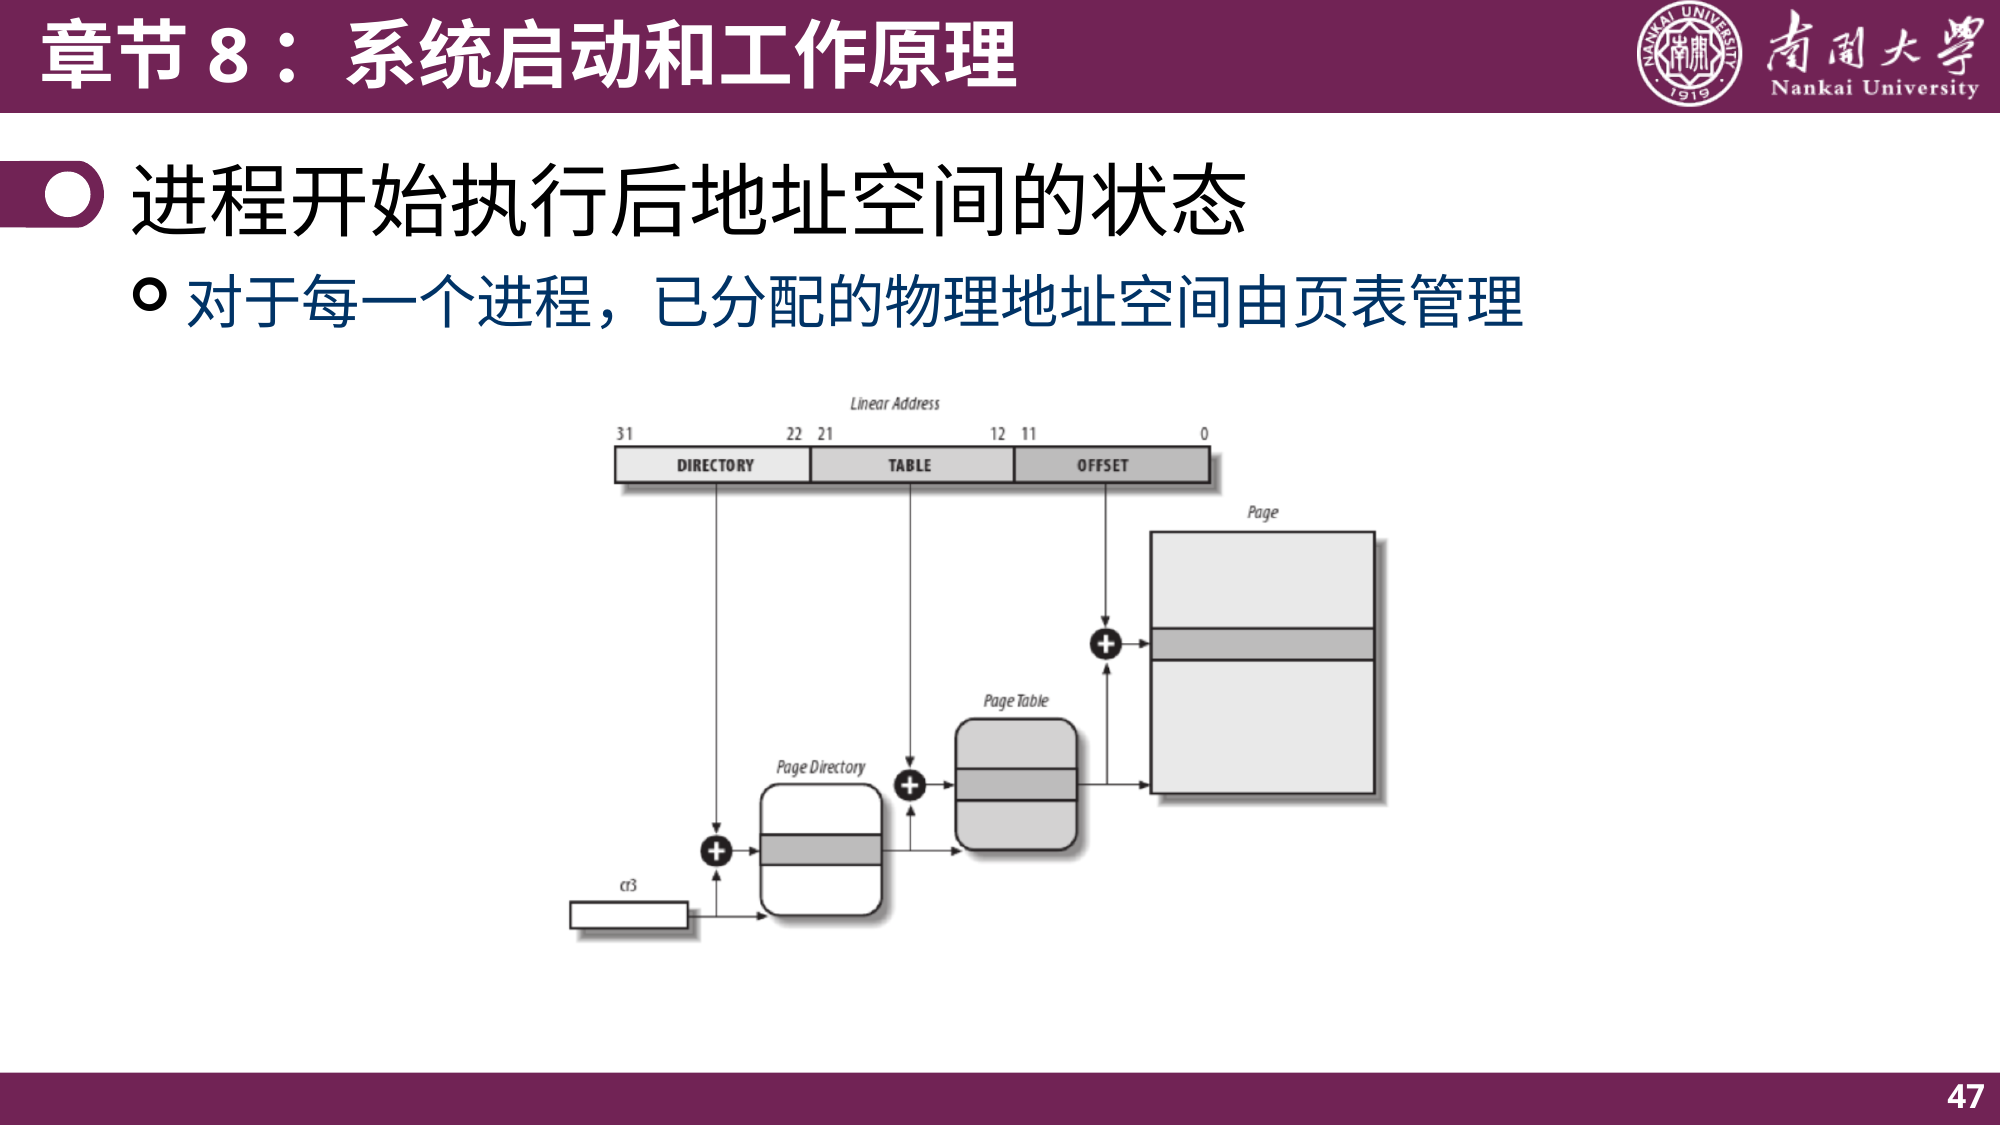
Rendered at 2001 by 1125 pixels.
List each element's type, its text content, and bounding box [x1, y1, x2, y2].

picture [1637, 0, 2001, 110]
list 对于每一个进程，已分配的物理地址空间由页表管理 [114, 257, 1886, 972]
slide_number 47 [1550, 1070, 2000, 1125]
title 进程开始执行后地址空间的状态 [114, 143, 1886, 255]
picture [527, 373, 1411, 1036]
